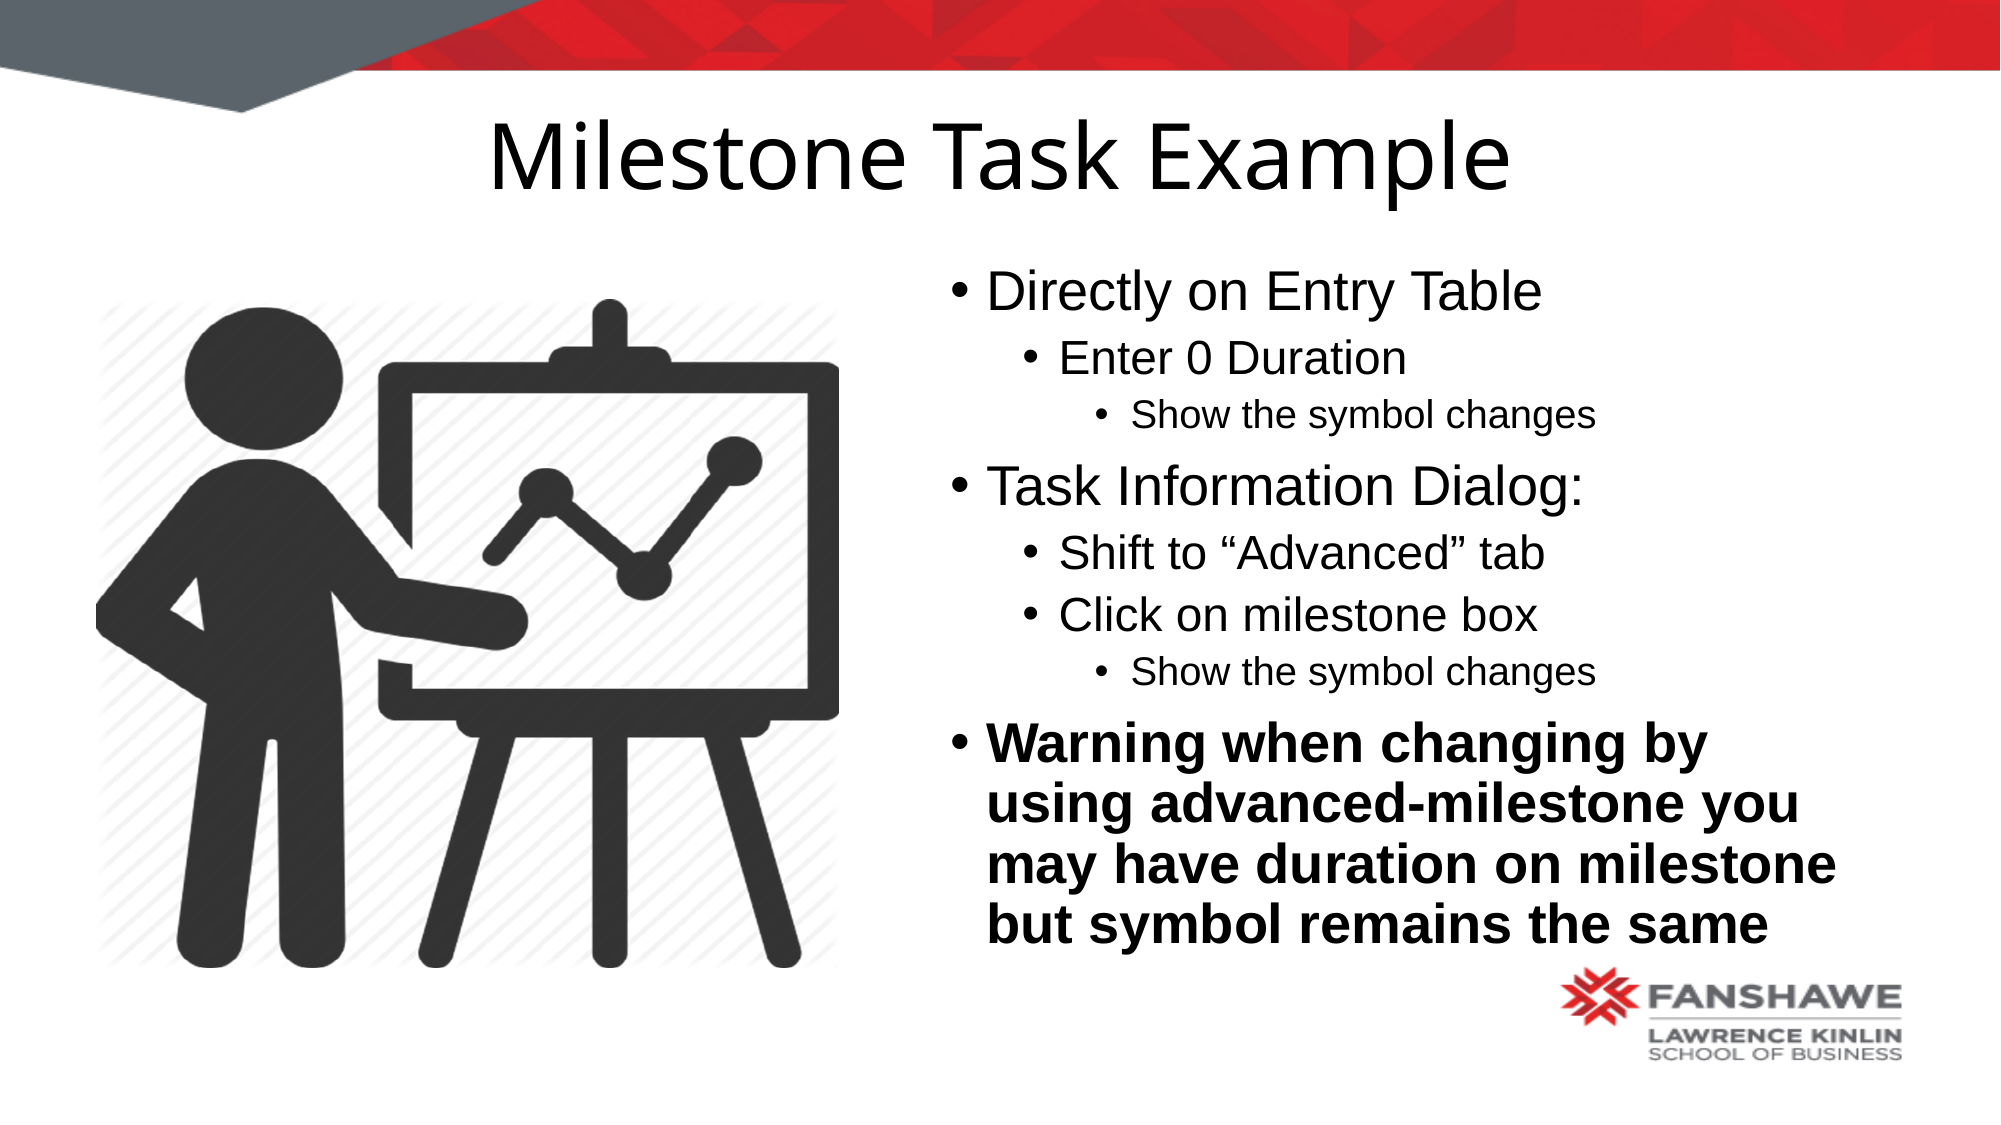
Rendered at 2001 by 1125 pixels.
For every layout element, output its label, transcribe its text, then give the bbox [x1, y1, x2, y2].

list Directly on Entry Table Enter 0 Duration Show the symbol changes Task Information Dialog: Shift to “Advanced” tab Click on milestone box Show the symbol changes Warning when changing by using advanced-milestone you may have duration on milestone but symbol remains the same [935, 255, 1863, 1024]
picture [0, 299, 2000, 1125]
title Milestone Task Example [137, 59, 1863, 245]
picture [0, 0, 2000, 114]
